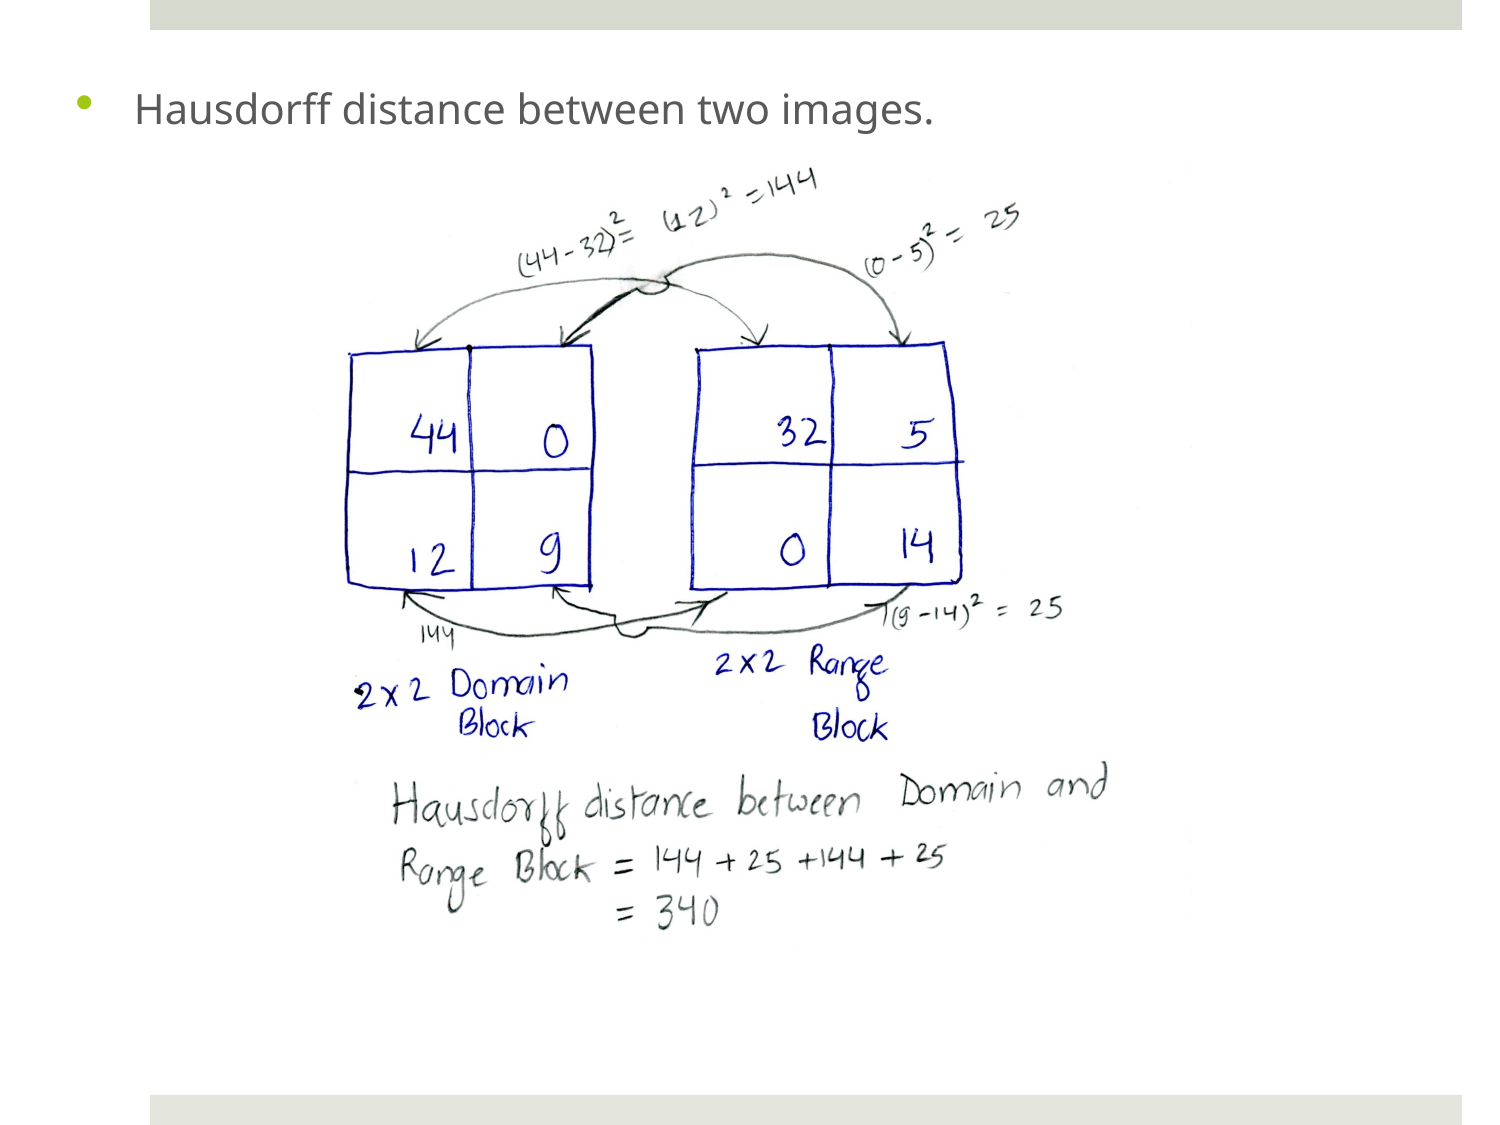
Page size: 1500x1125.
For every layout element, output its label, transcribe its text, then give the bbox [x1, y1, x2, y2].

picture [307, 149, 1193, 976]
list Hausdorff distance between two images. [62, 75, 1463, 1075]
